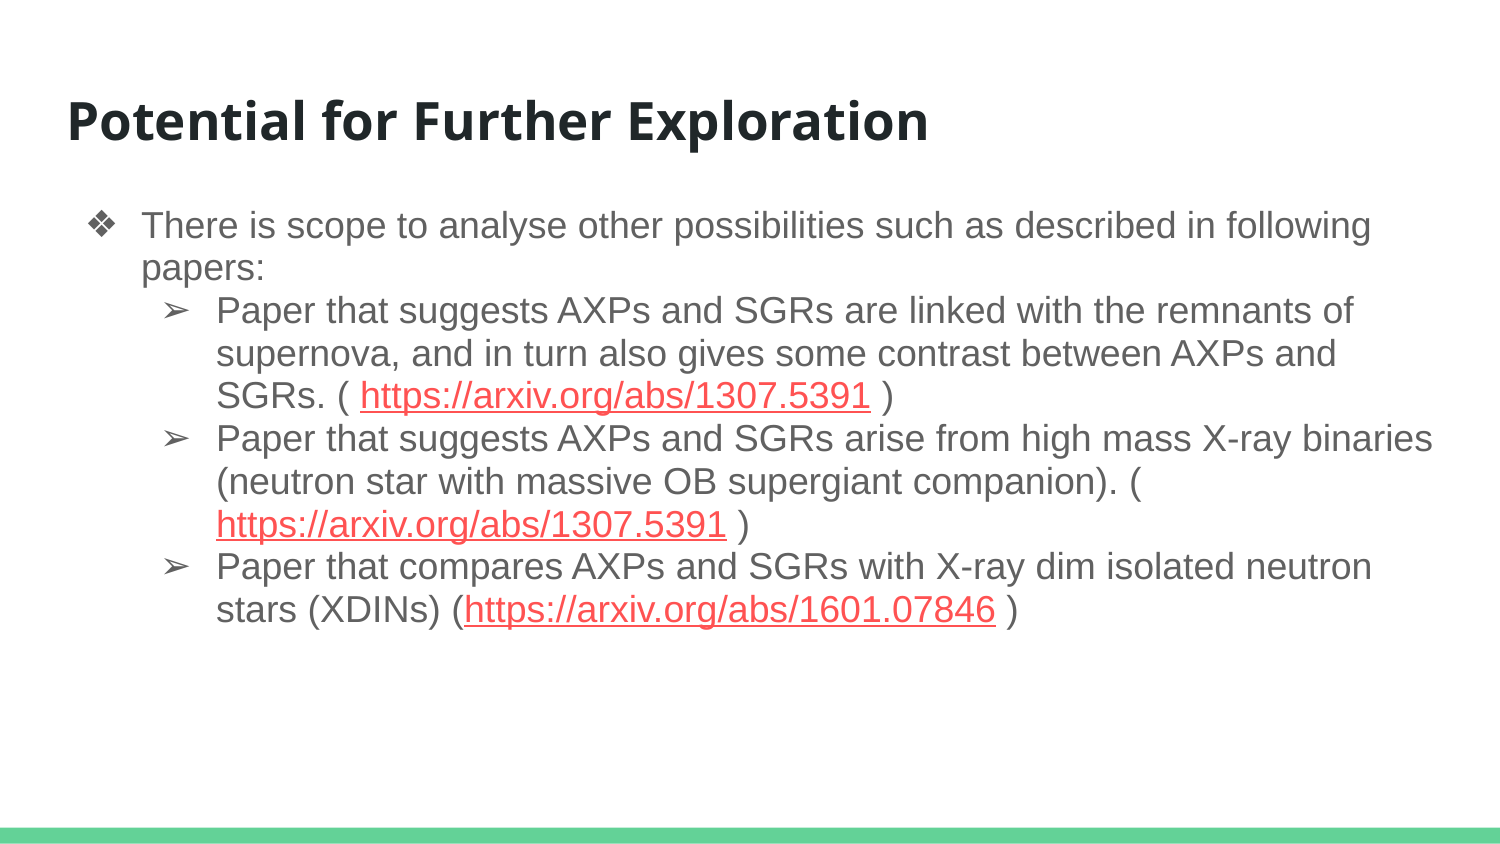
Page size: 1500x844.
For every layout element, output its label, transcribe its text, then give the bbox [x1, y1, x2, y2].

title Potential for Further Exploration [51, 72, 1449, 167]
list There is scope to analyse other possibilities such as described in following papers: Paper that suggests AXPs and SGRs are linked with the remnants of supernova, and in turn also gives some contrast between AXPs and SGRs. ( https://arxiv.org/abs/1307.5391 ) Paper that suggests AXPs and SGRs arise from high mass X-ray binaries (neutron star with massive OB supergiant companion). ( https://arxiv.org/abs/1307.5391 ) Paper that compares AXPs and SGRs with X-ray dim isolated neutron stars (XDINs) (https://arxiv.org/abs/1601.07846 ) [51, 189, 1449, 750]
